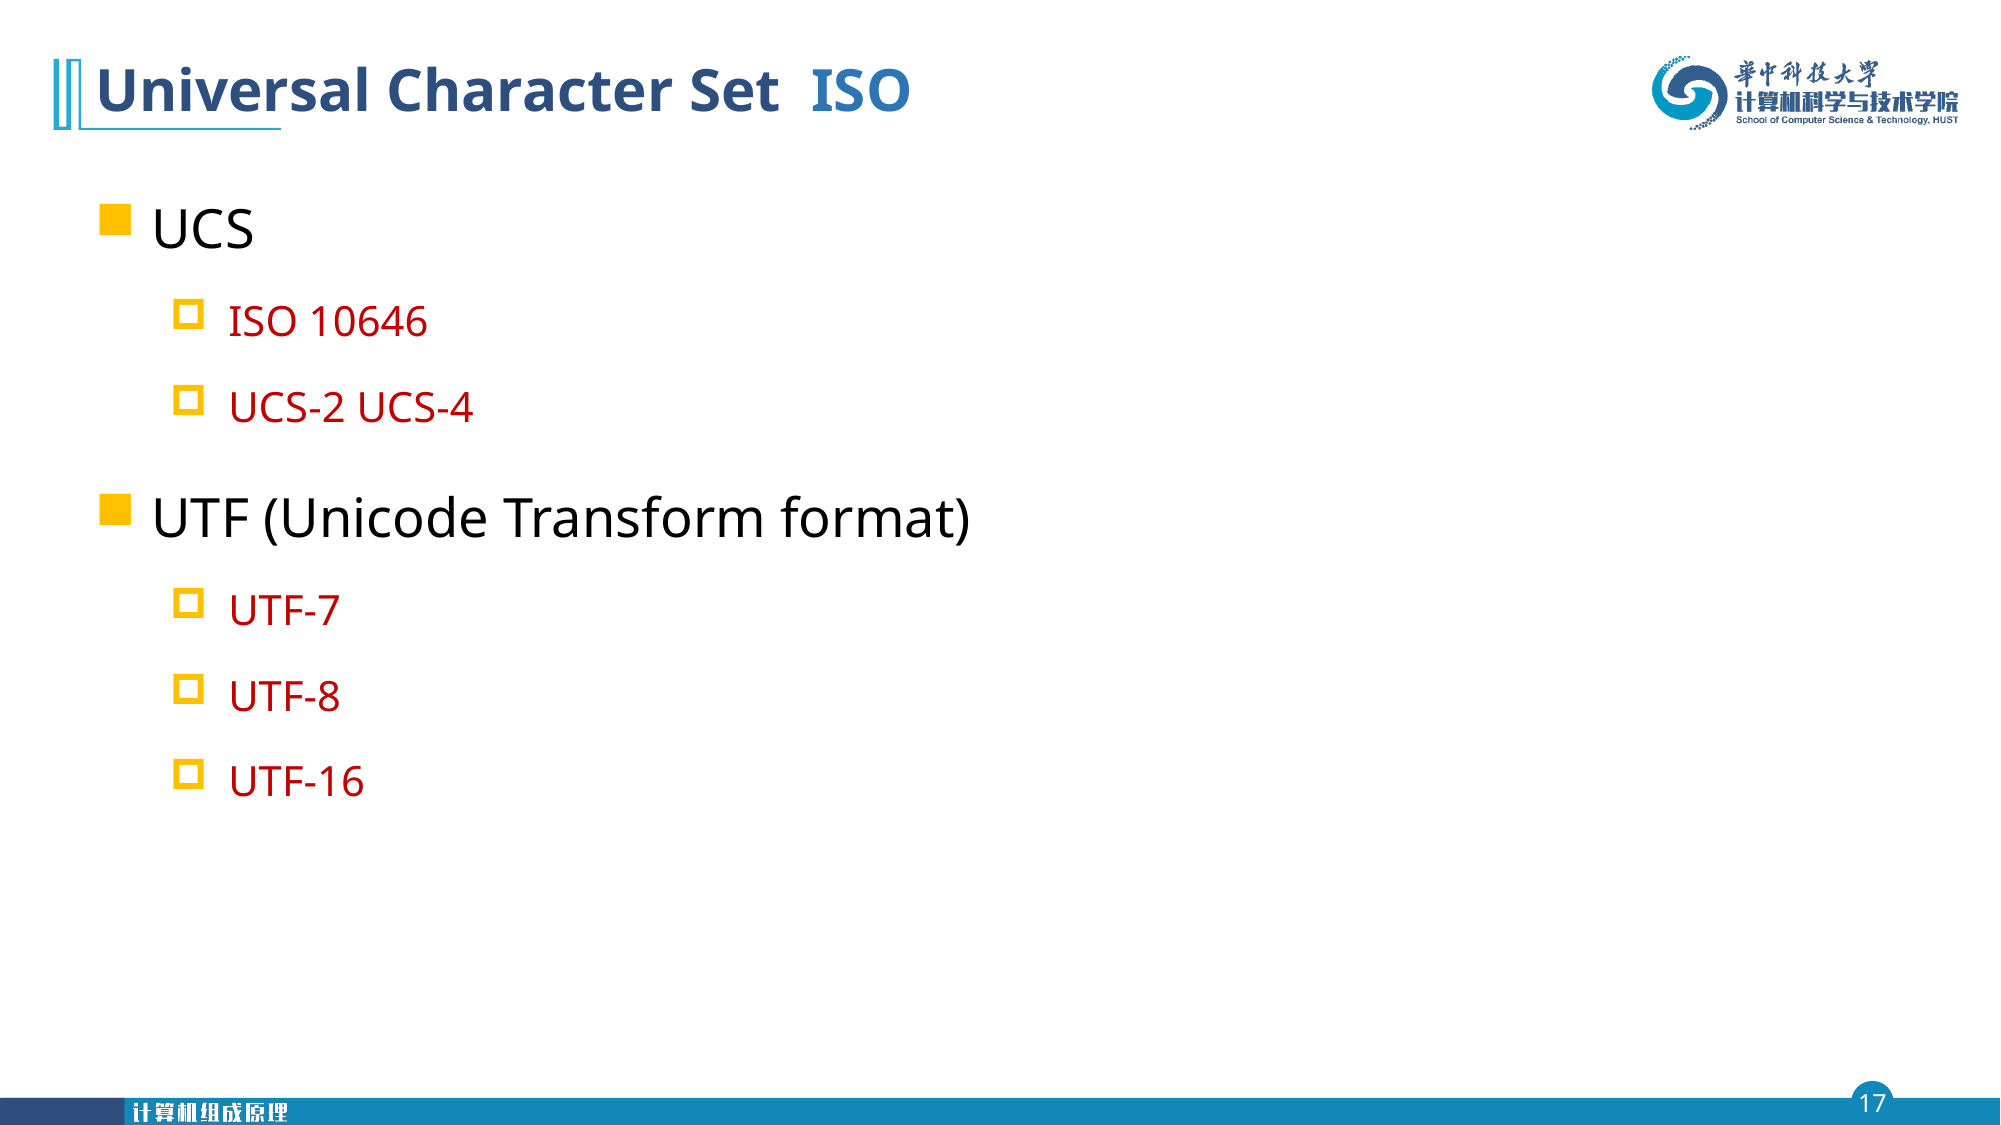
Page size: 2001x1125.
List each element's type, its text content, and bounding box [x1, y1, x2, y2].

picture [1805, 56, 1958, 130]
title Universal Character Set ISO [80, 42, 1805, 144]
list UCS ISO 10646 UCS-2 UCS-4 UTF (Unicode Transform format) UTF-7 UTF-8 UTF-16 [80, 154, 1805, 1080]
